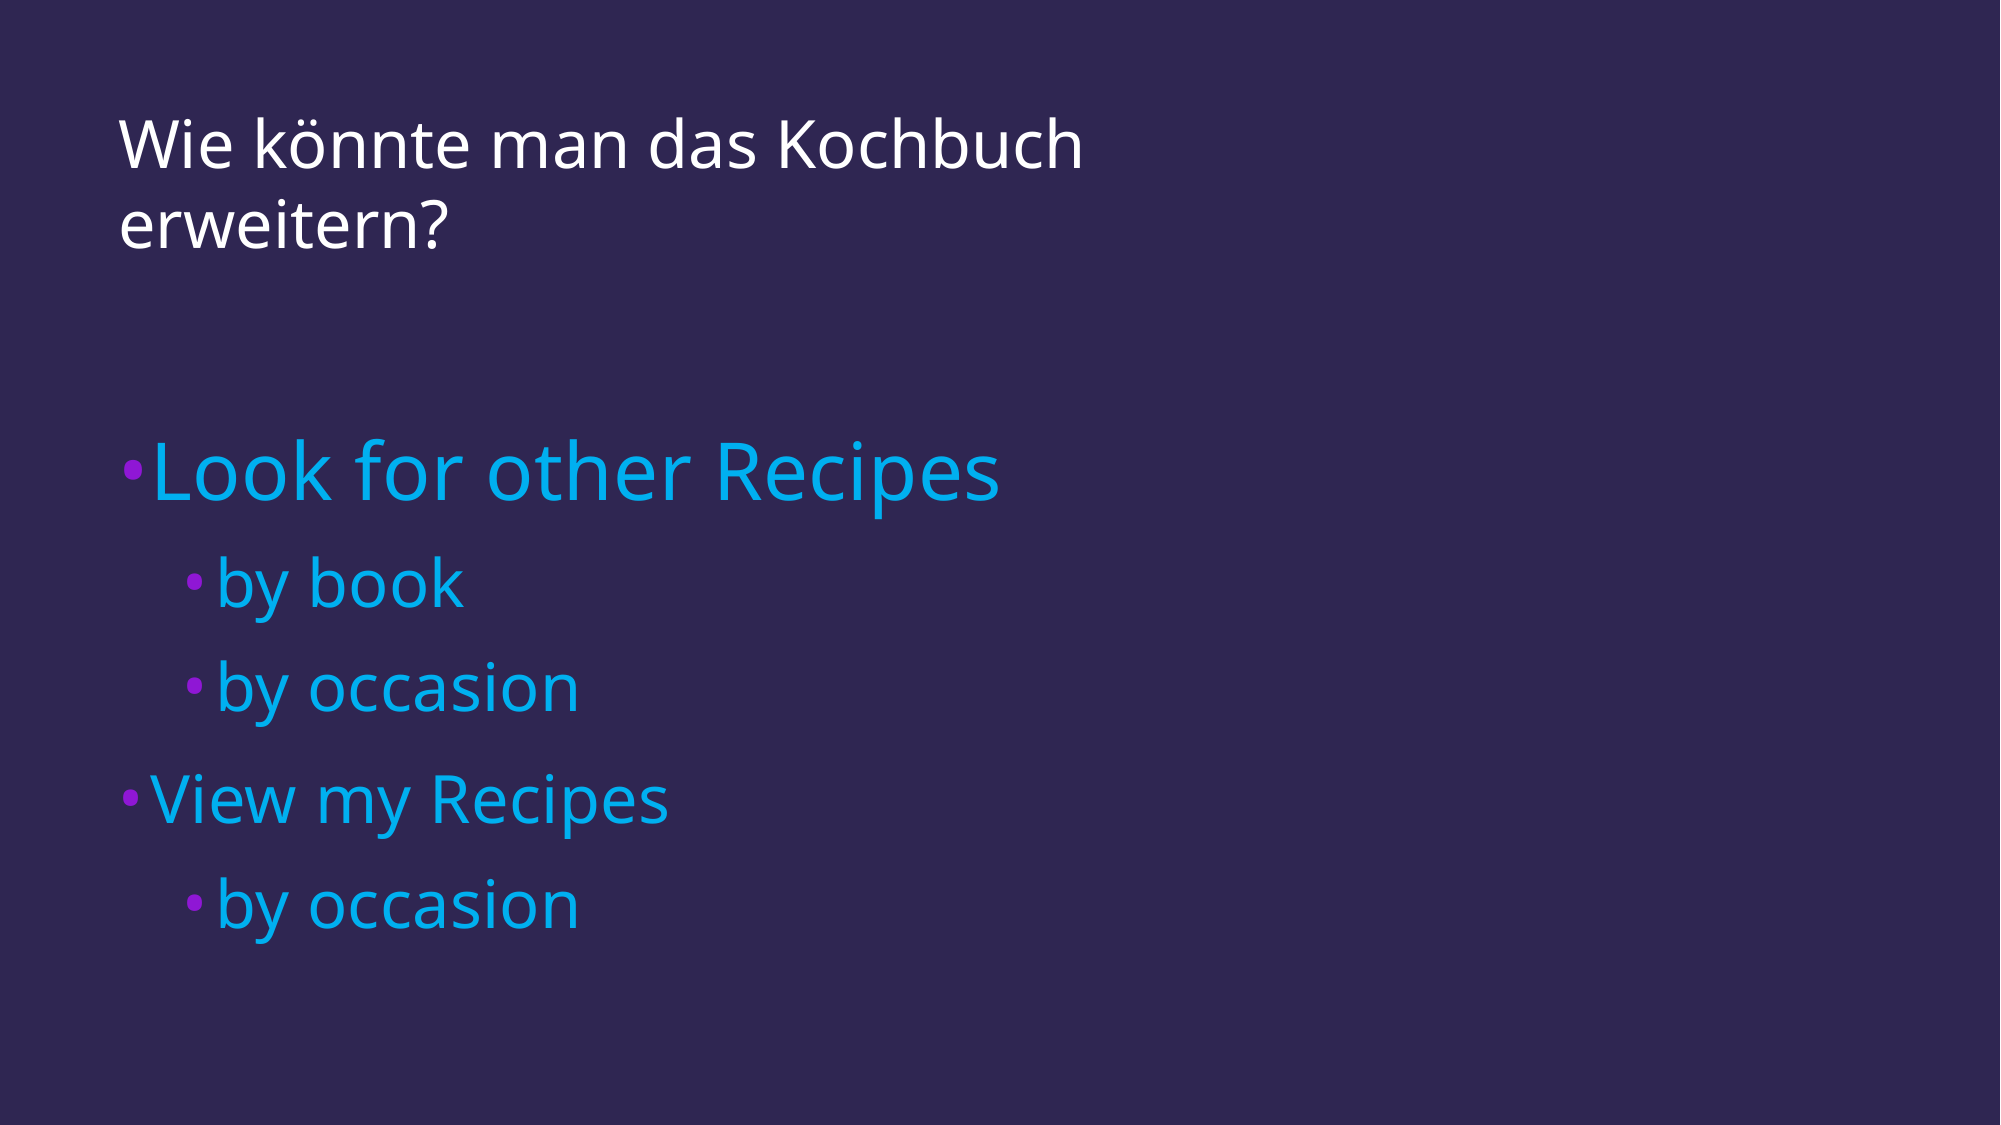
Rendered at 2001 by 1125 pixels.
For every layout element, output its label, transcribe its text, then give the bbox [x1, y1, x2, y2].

list Look for other Recipes by book by occasion View my Recipes by occasion [118, 401, 1877, 947]
title Wie könnte man das Kochbuch erweitern? [118, 101, 1254, 344]
